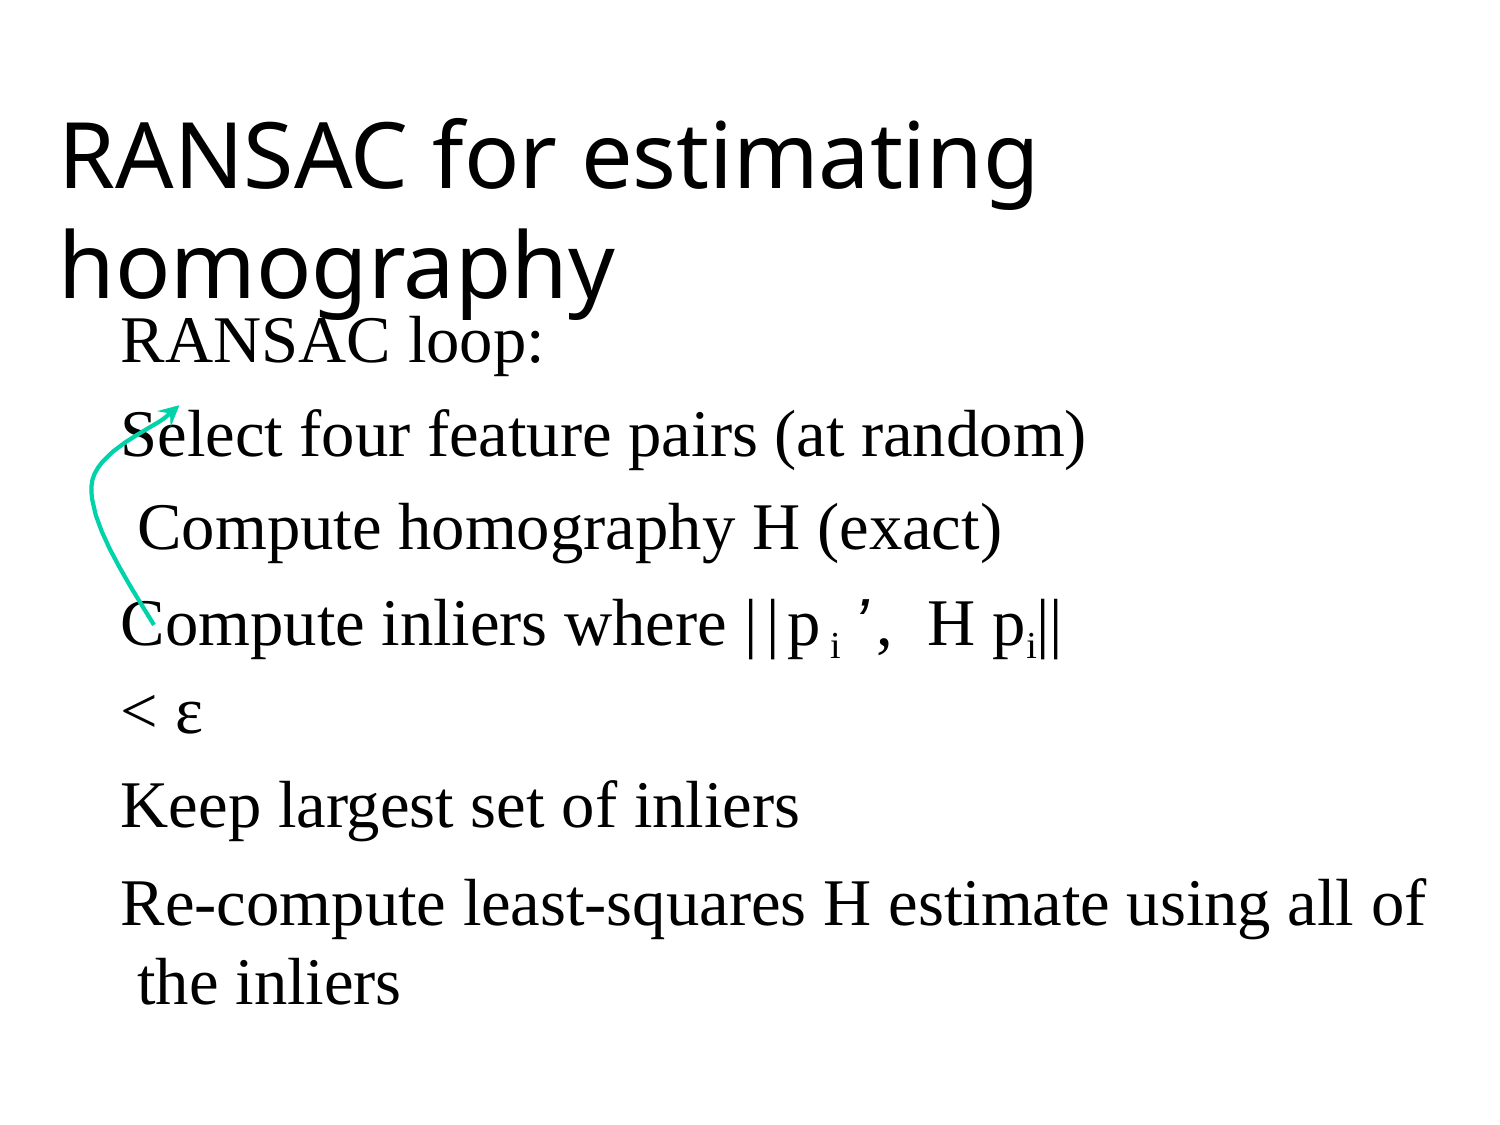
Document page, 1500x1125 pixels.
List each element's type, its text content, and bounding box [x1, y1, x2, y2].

text_box RANSAC loop: Select four feature pairs (at random) Compute homography H (exact) Compute inliers where ||pi’, H pi|| < ε Keep largest set of inliers Re-compute least-squares H estimate using all of the inliers [118, 279, 1430, 1018]
text_box [156, 405, 180, 427]
title RANSAC for estimating homography [56, 95, 1454, 318]
text_box [91, 414, 176, 625]
